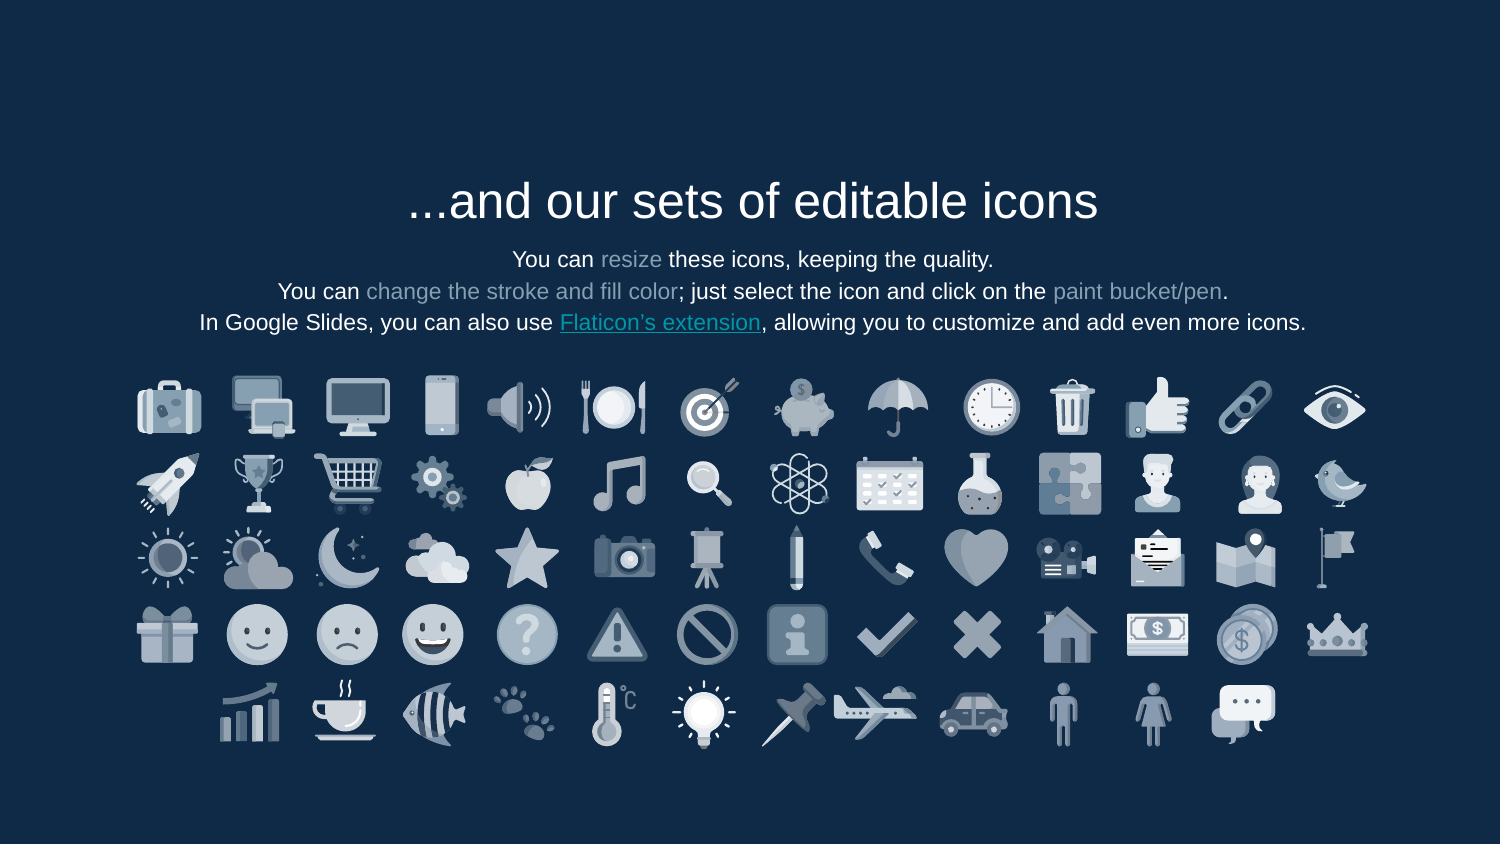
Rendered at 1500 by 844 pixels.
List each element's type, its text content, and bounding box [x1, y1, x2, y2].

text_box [585, 607, 650, 662]
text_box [833, 685, 917, 740]
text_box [1126, 613, 1189, 656]
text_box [1036, 537, 1097, 579]
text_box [953, 452, 1004, 515]
title ...and our sets of editable icons [175, 153, 1332, 233]
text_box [773, 378, 834, 437]
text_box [404, 532, 471, 584]
list You can resize these icons, keeping the quality. You can change the stroke and fill color; just select the icon and click on the paint bucket/pen. In Google Slides, you can also use Flaticon’s extension, allowing you to customize and add even more icons. [135, 264, 1371, 344]
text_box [1303, 384, 1367, 430]
text_box [1134, 538, 1177, 560]
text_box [867, 376, 929, 438]
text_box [136, 527, 199, 589]
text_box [222, 526, 294, 590]
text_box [766, 603, 829, 666]
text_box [313, 453, 383, 516]
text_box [234, 454, 284, 513]
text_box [963, 378, 1021, 436]
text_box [398, 603, 464, 666]
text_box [312, 603, 378, 666]
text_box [219, 682, 280, 742]
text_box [425, 375, 460, 436]
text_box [1125, 376, 1191, 438]
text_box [674, 603, 739, 666]
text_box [944, 529, 1009, 587]
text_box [1038, 452, 1102, 515]
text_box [487, 381, 554, 433]
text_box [790, 525, 804, 591]
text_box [1134, 682, 1173, 747]
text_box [590, 682, 637, 747]
text_box [1131, 553, 1181, 587]
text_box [1217, 379, 1274, 435]
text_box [326, 378, 391, 437]
text_box [1152, 529, 1165, 535]
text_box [1049, 378, 1096, 435]
text_box [1169, 552, 1181, 560]
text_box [402, 682, 466, 747]
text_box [591, 455, 646, 512]
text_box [222, 603, 288, 666]
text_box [1314, 460, 1367, 508]
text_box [311, 527, 380, 589]
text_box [231, 375, 296, 440]
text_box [1214, 603, 1281, 666]
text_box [1211, 684, 1276, 745]
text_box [690, 526, 724, 589]
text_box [1238, 455, 1282, 514]
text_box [308, 679, 377, 741]
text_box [136, 606, 199, 663]
text_box [1177, 537, 1181, 554]
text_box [1049, 682, 1078, 747]
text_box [494, 603, 559, 666]
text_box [1316, 527, 1355, 589]
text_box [1216, 528, 1276, 588]
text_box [1036, 606, 1099, 663]
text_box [581, 380, 646, 435]
text_box [1134, 552, 1146, 560]
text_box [137, 379, 202, 435]
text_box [680, 377, 740, 437]
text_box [1134, 453, 1181, 513]
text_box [411, 455, 468, 512]
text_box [1305, 612, 1369, 657]
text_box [493, 685, 556, 741]
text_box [136, 453, 200, 517]
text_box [594, 534, 656, 578]
text_box [953, 610, 1002, 659]
text_box [1181, 553, 1185, 587]
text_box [768, 452, 830, 515]
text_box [857, 530, 915, 586]
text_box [494, 527, 560, 589]
text_box [1140, 544, 1147, 550]
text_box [761, 682, 827, 747]
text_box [685, 460, 733, 507]
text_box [856, 611, 919, 658]
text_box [856, 456, 924, 511]
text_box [505, 457, 554, 511]
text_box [939, 692, 1009, 737]
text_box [671, 679, 737, 750]
